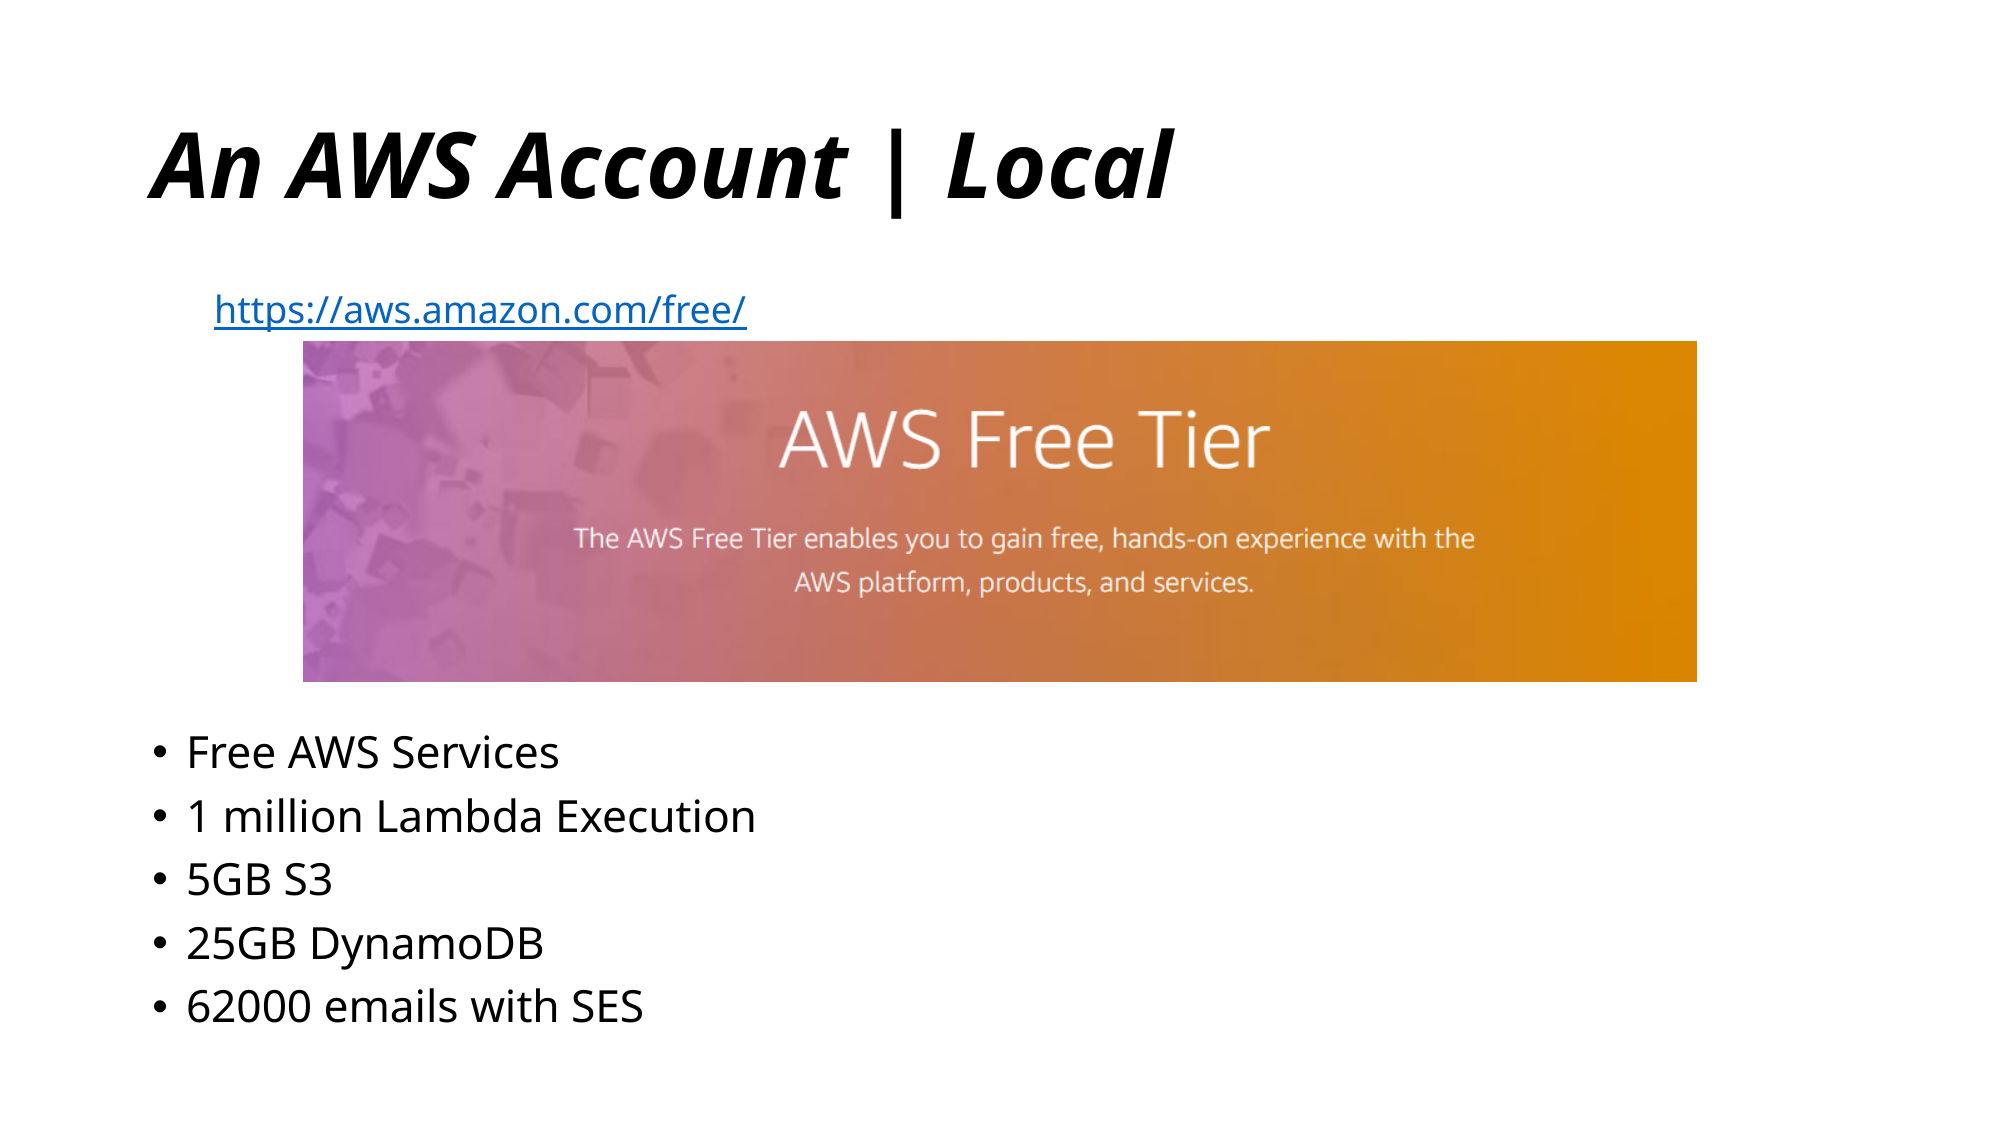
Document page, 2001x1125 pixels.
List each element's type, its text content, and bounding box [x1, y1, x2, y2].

picture [303, 341, 1697, 682]
list Free AWS Services 1 million Lambda Execution 5GB S3 25GB DynamoDB 62000 emails with SES [137, 722, 1863, 1041]
title An AWS Account | Local [137, 59, 1863, 278]
text_box https://aws.amazon.com/free/ [199, 278, 762, 345]
